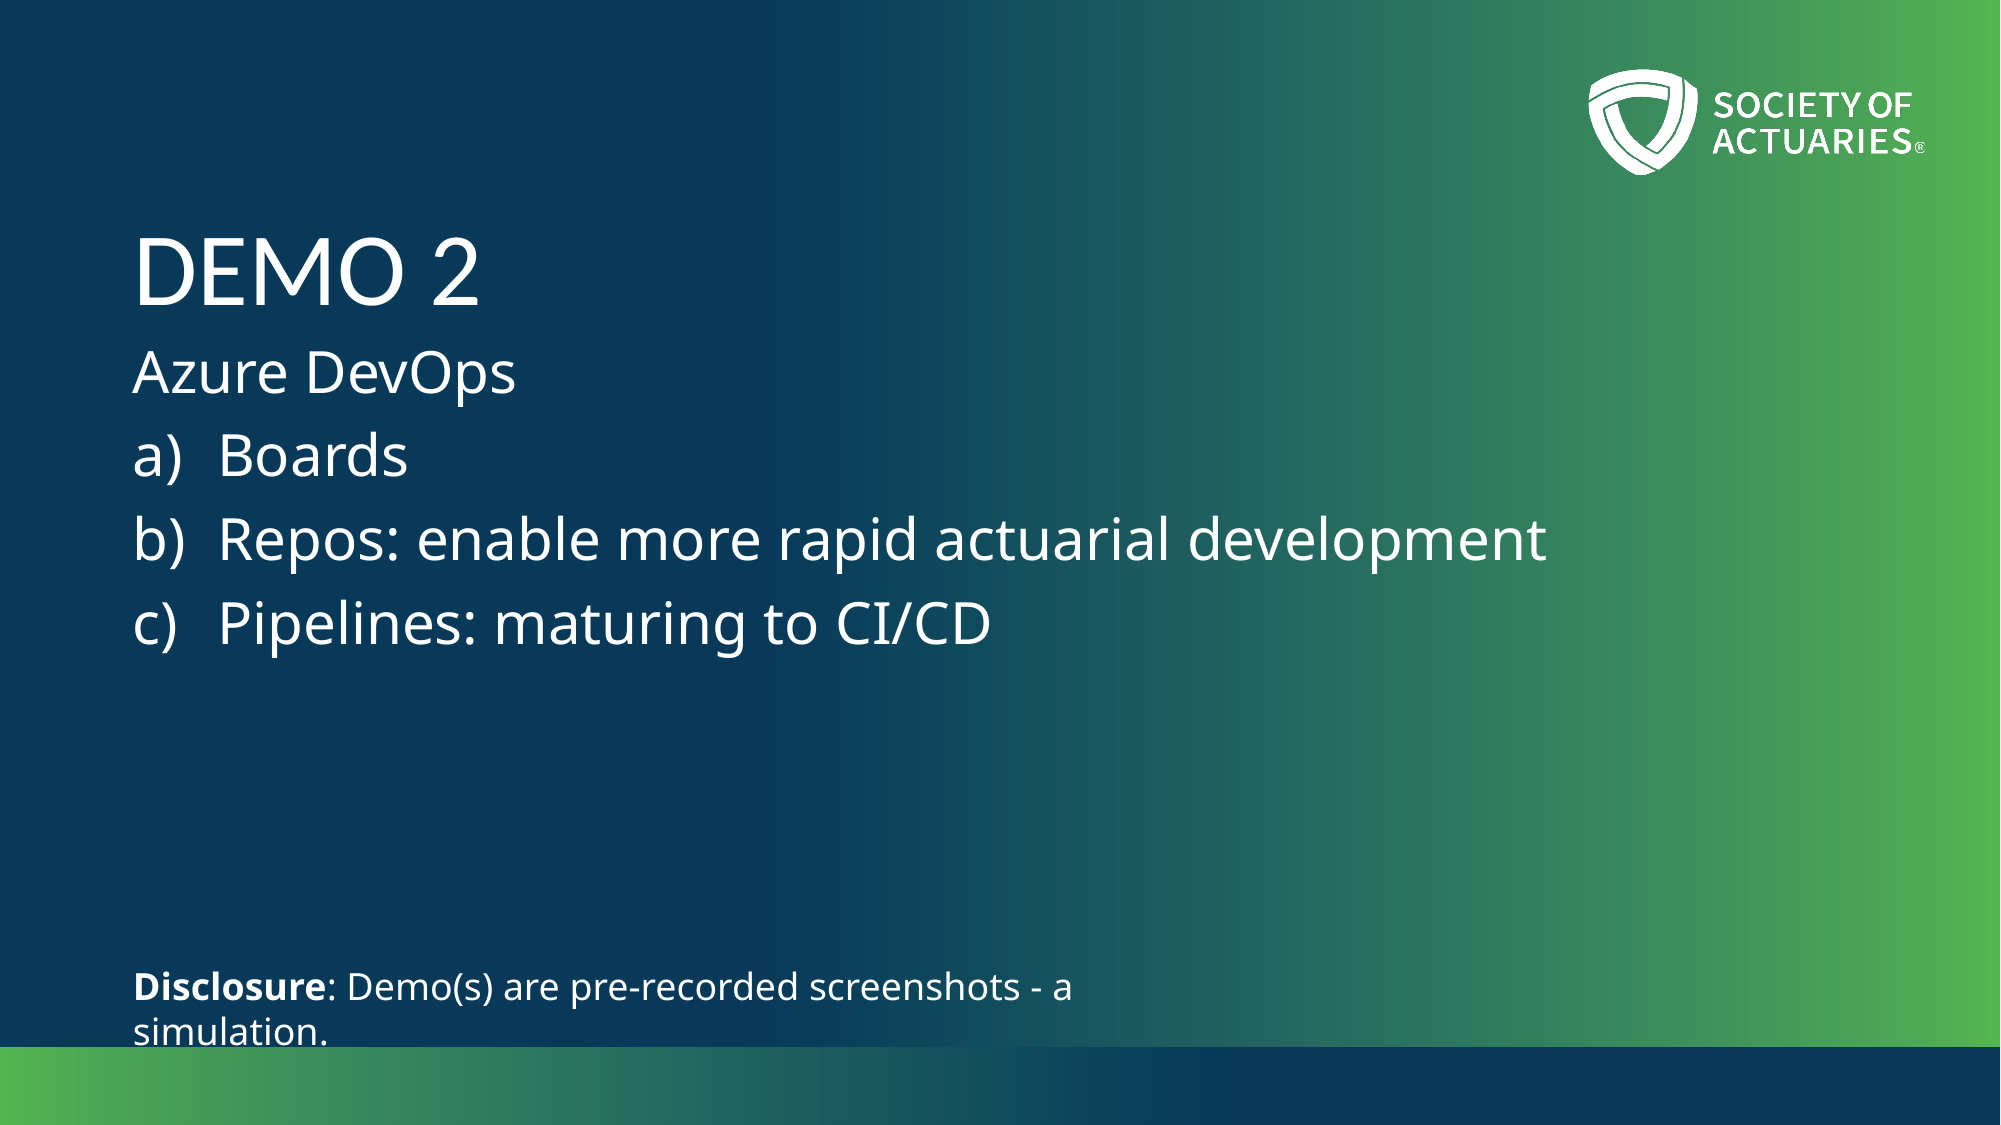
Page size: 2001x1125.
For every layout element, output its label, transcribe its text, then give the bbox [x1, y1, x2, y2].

text_box Disclosure: Demo(s) are pre-recorded screenshots - a simulation. [118, 955, 1246, 1060]
text_box Azure DevOps Boards Repos: enable more rapid actuarial development Pipelines: maturing to CI/CD [118, 335, 1885, 956]
title DEMO 2 [118, 208, 1885, 335]
